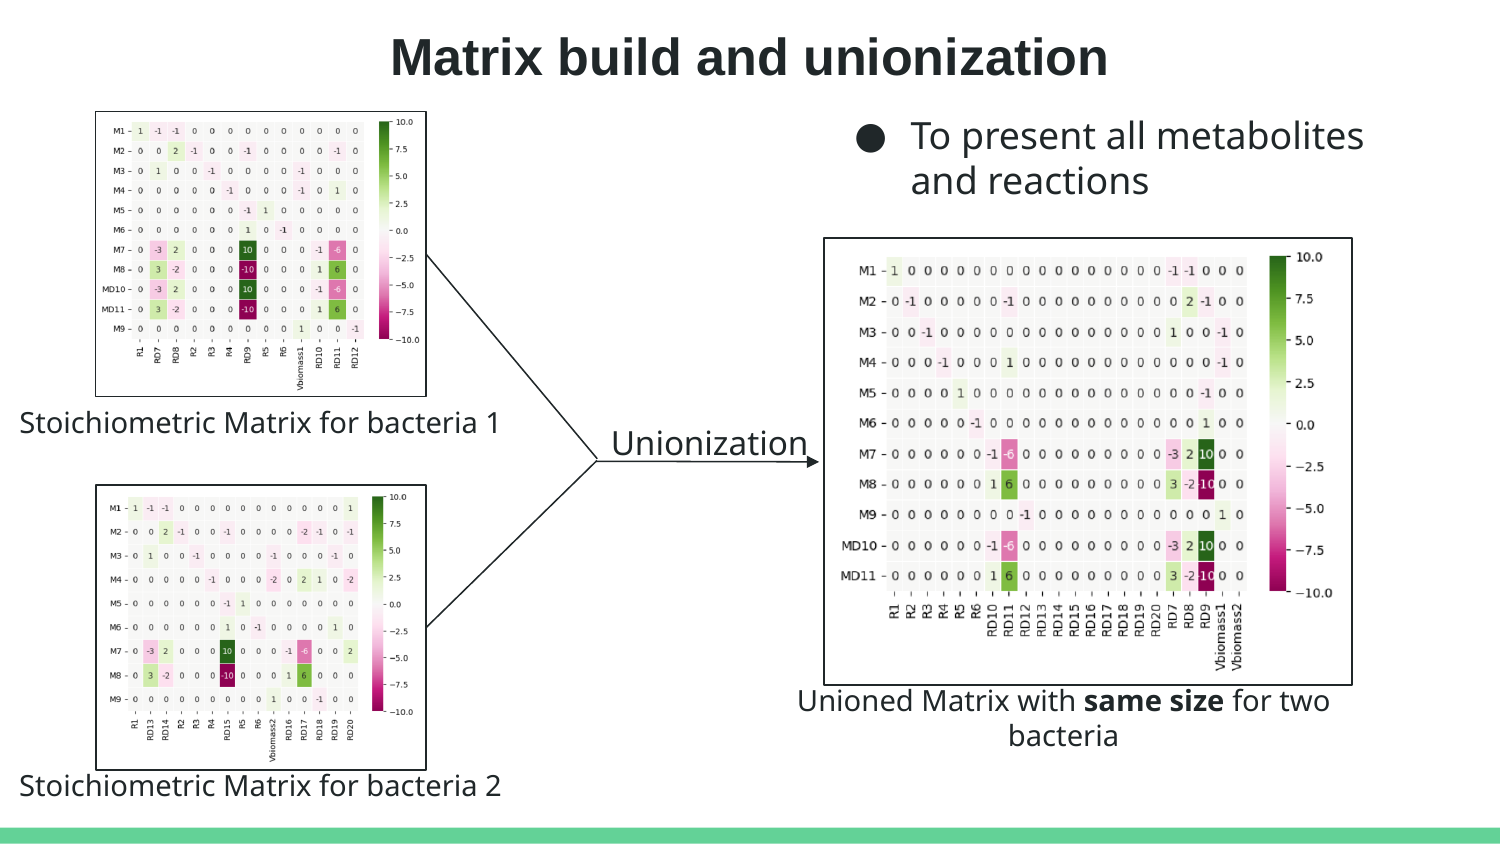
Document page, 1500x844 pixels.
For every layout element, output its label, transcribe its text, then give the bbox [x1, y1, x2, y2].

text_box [425, 253, 598, 459]
text_box [823, 238, 1353, 686]
text_box Stoichiometric Matrix for bacteria 2 [0, 770, 575, 801]
title Matrix build and unionization [51, 7, 1449, 102]
picture [831, 246, 1345, 677]
text_box [95, 111, 426, 115]
text_box Unionization [602, 426, 826, 457]
text_box Unioned Matrix with same size for two bacteria [749, 702, 1378, 733]
text_box [421, 634, 426, 770]
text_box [425, 460, 598, 628]
text_box To present all metabolites and reactions [820, 96, 1457, 221]
text_box Stoichiometric Matrix for bacteria 1 [1, 406, 420, 437]
picture [104, 489, 418, 767]
picture [95, 115, 427, 393]
text_box [95, 485, 420, 770]
